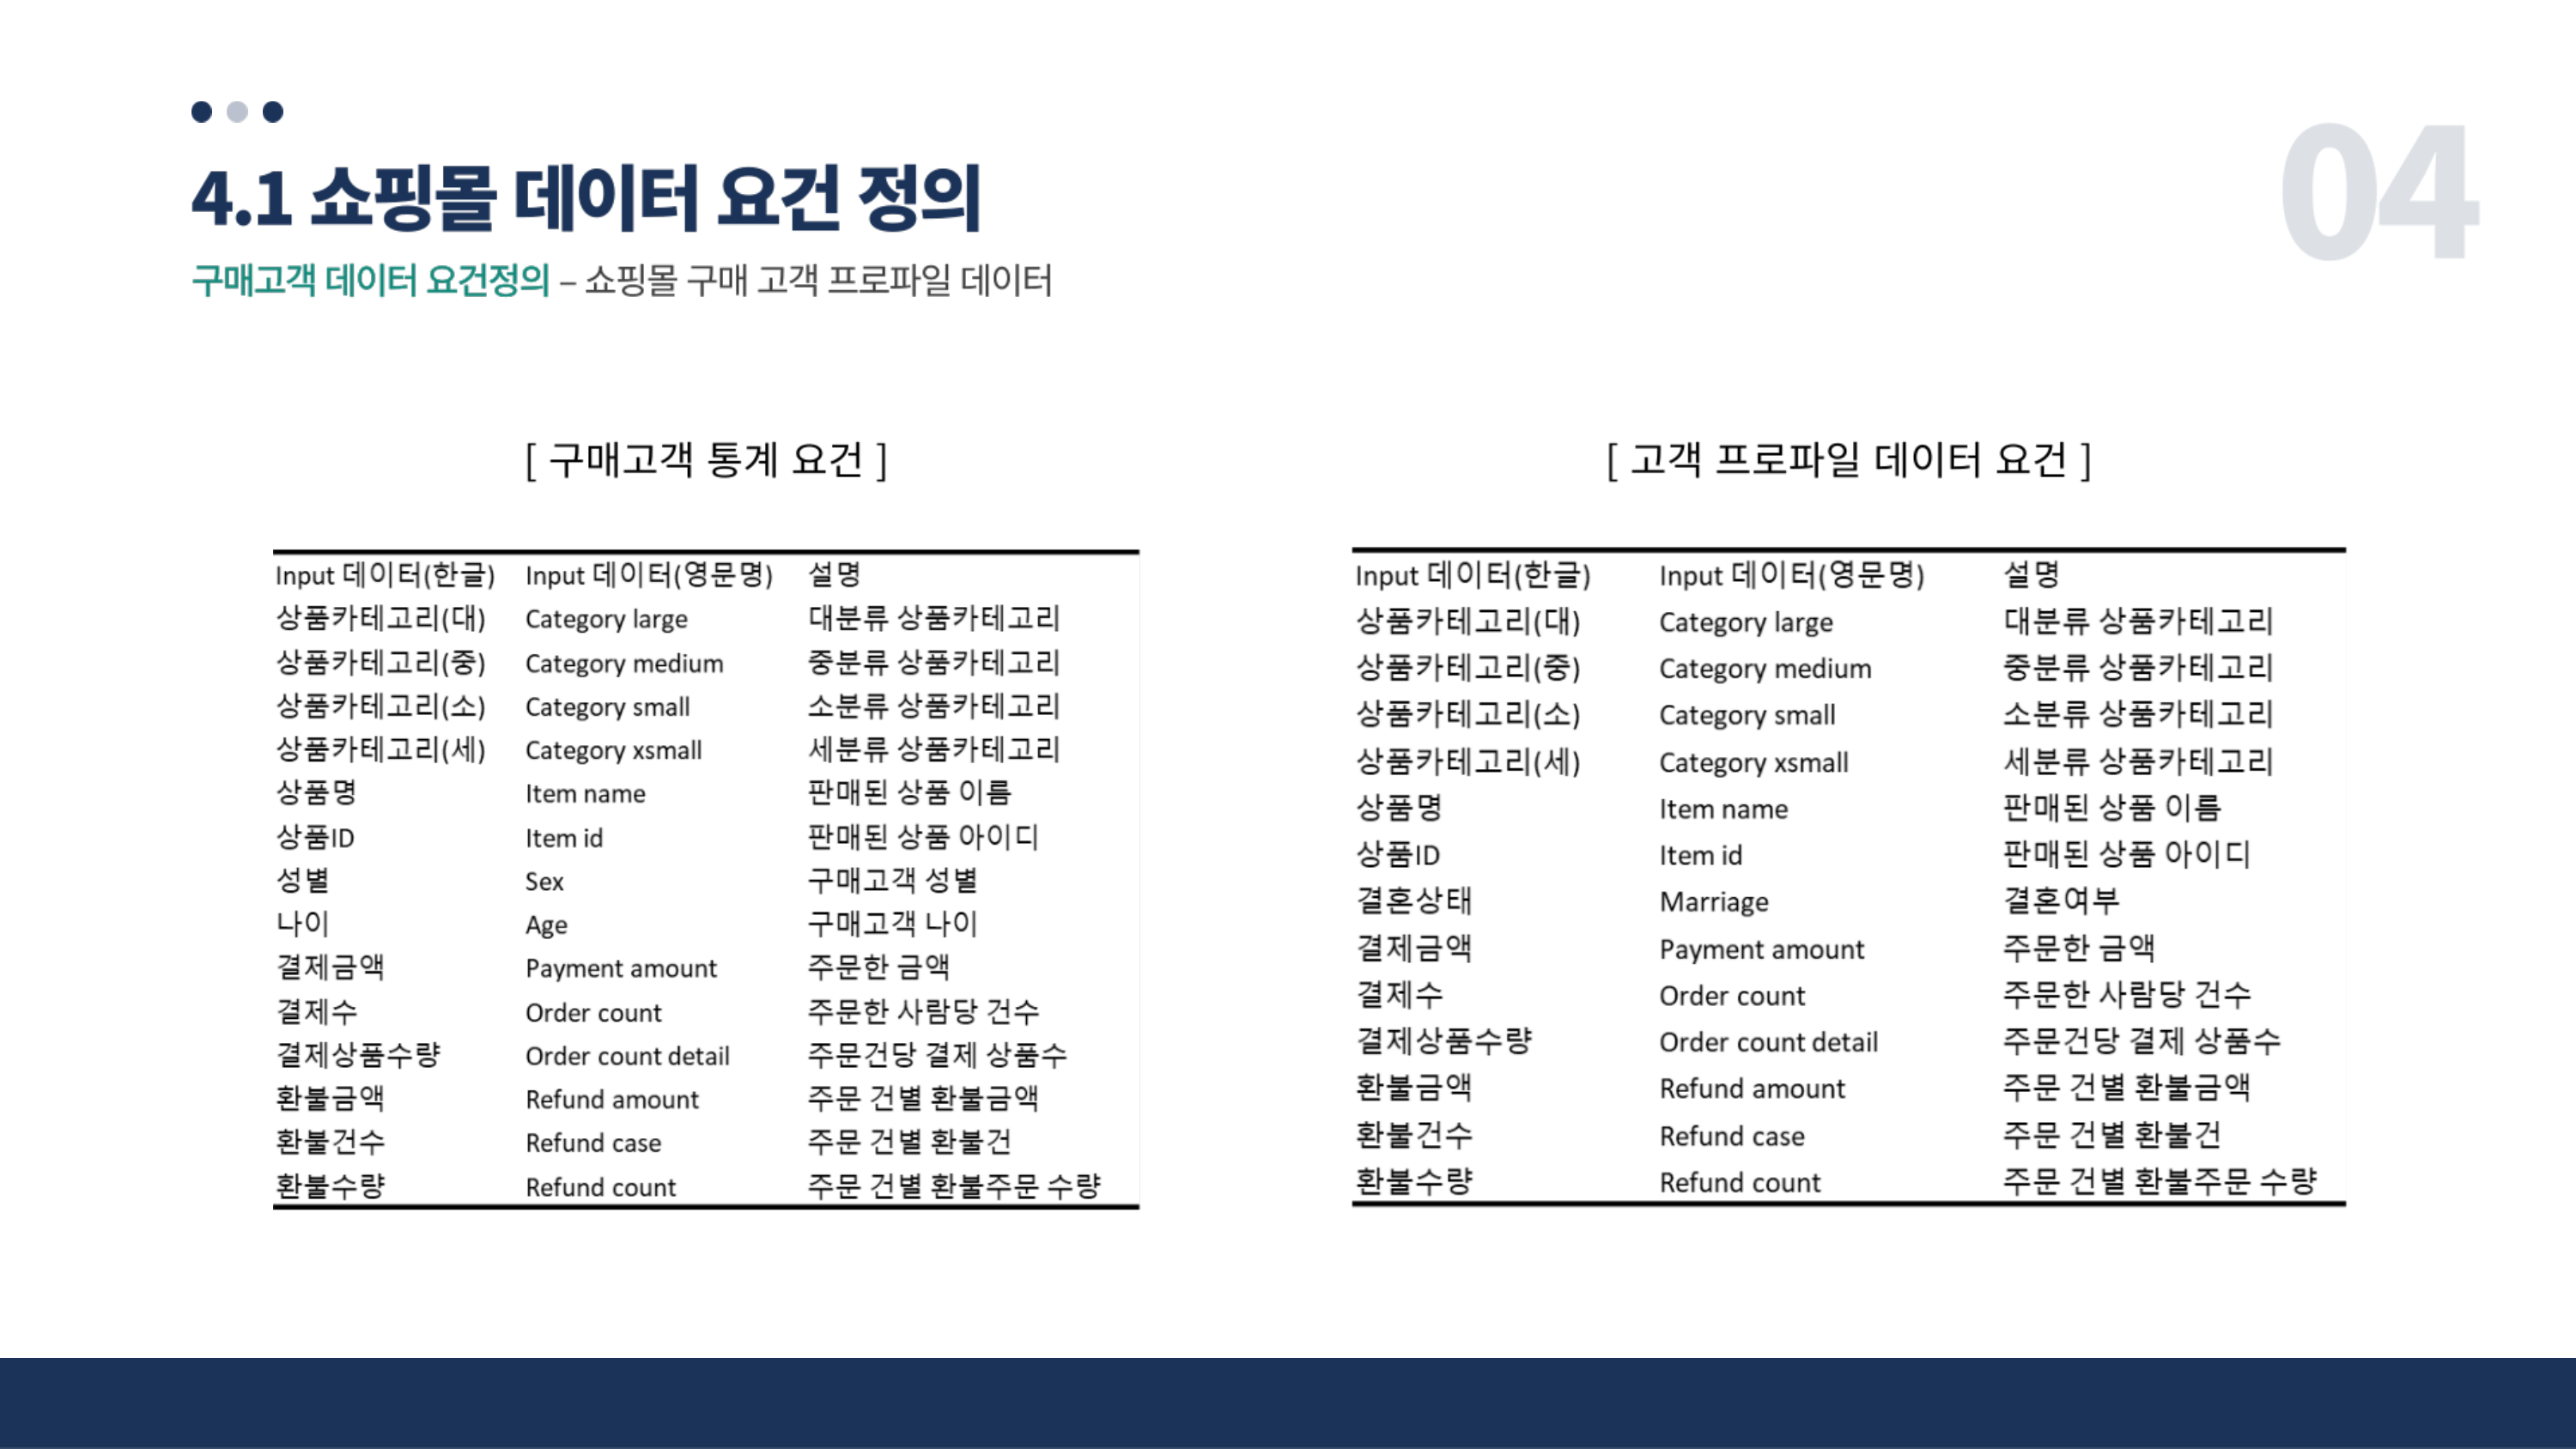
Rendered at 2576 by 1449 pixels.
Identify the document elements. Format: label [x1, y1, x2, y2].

text_box [263, 101, 284, 123]
text_box [1352, 547, 2349, 1218]
picture [1550, 425, 2114, 501]
text_box [191, 101, 213, 123]
picture [2252, 32, 2565, 343]
picture [407, 425, 911, 501]
picture [180, 133, 1067, 313]
text_box [0, 1358, 2576, 1449]
text_box [272, 549, 1143, 1221]
text_box [227, 101, 248, 123]
